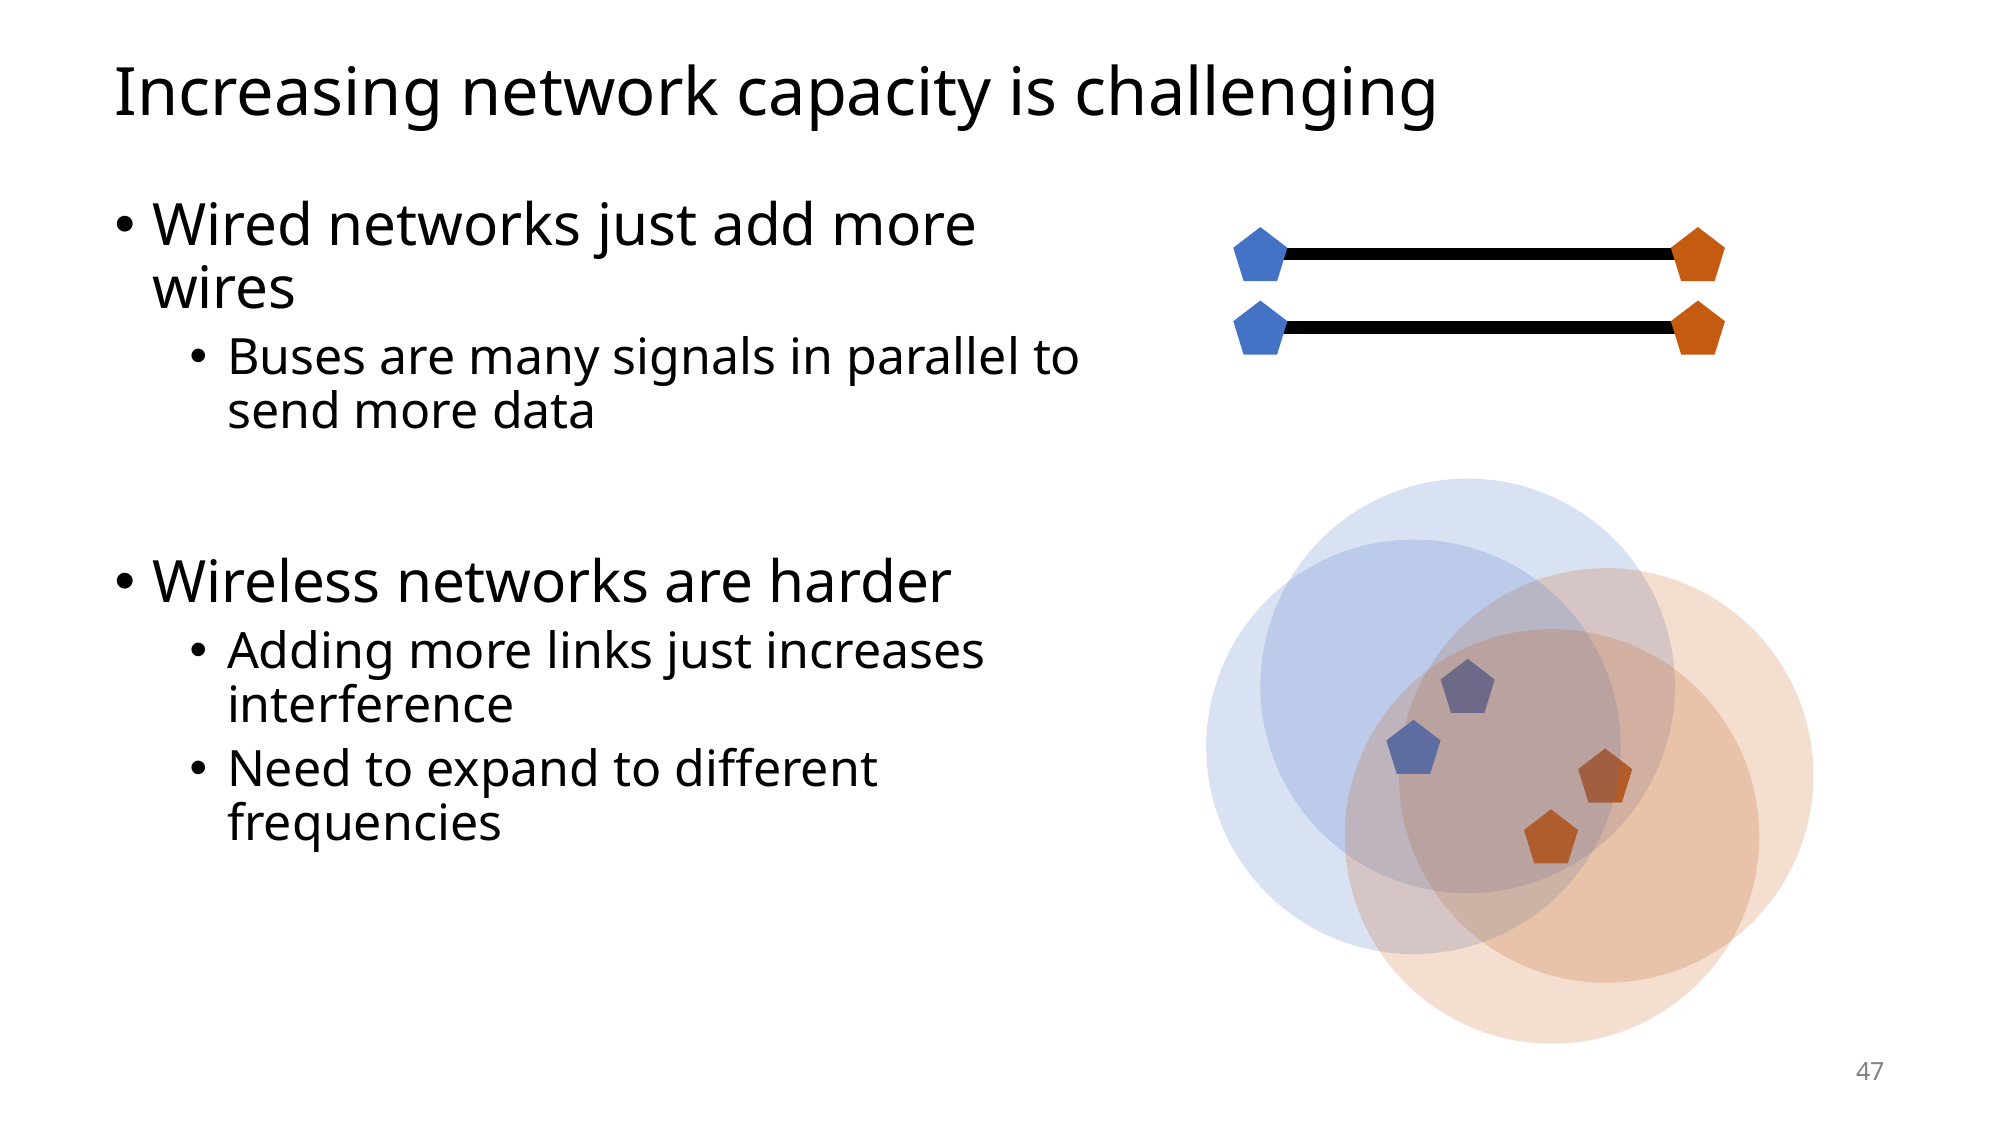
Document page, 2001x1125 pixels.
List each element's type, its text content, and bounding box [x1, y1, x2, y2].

text_box [1232, 299, 1289, 356]
text_box [1669, 225, 1727, 283]
slide_number 47 [1749, 1042, 1900, 1103]
text_box [1288, 477, 1641, 579]
list Wired networks just add more wires Buses are many signals in parallel to send more data Wireless networks are harder Adding more links just increases interference Need to expand to different frequencies [99, 187, 1121, 1013]
text_box [1537, 567, 1815, 941]
text_box [1232, 225, 1289, 283]
text_box [1669, 299, 1727, 356]
title Increasing network capacity is challenging [99, 37, 1900, 150]
text_box [1343, 628, 1761, 1045]
text_box [1205, 538, 1586, 953]
